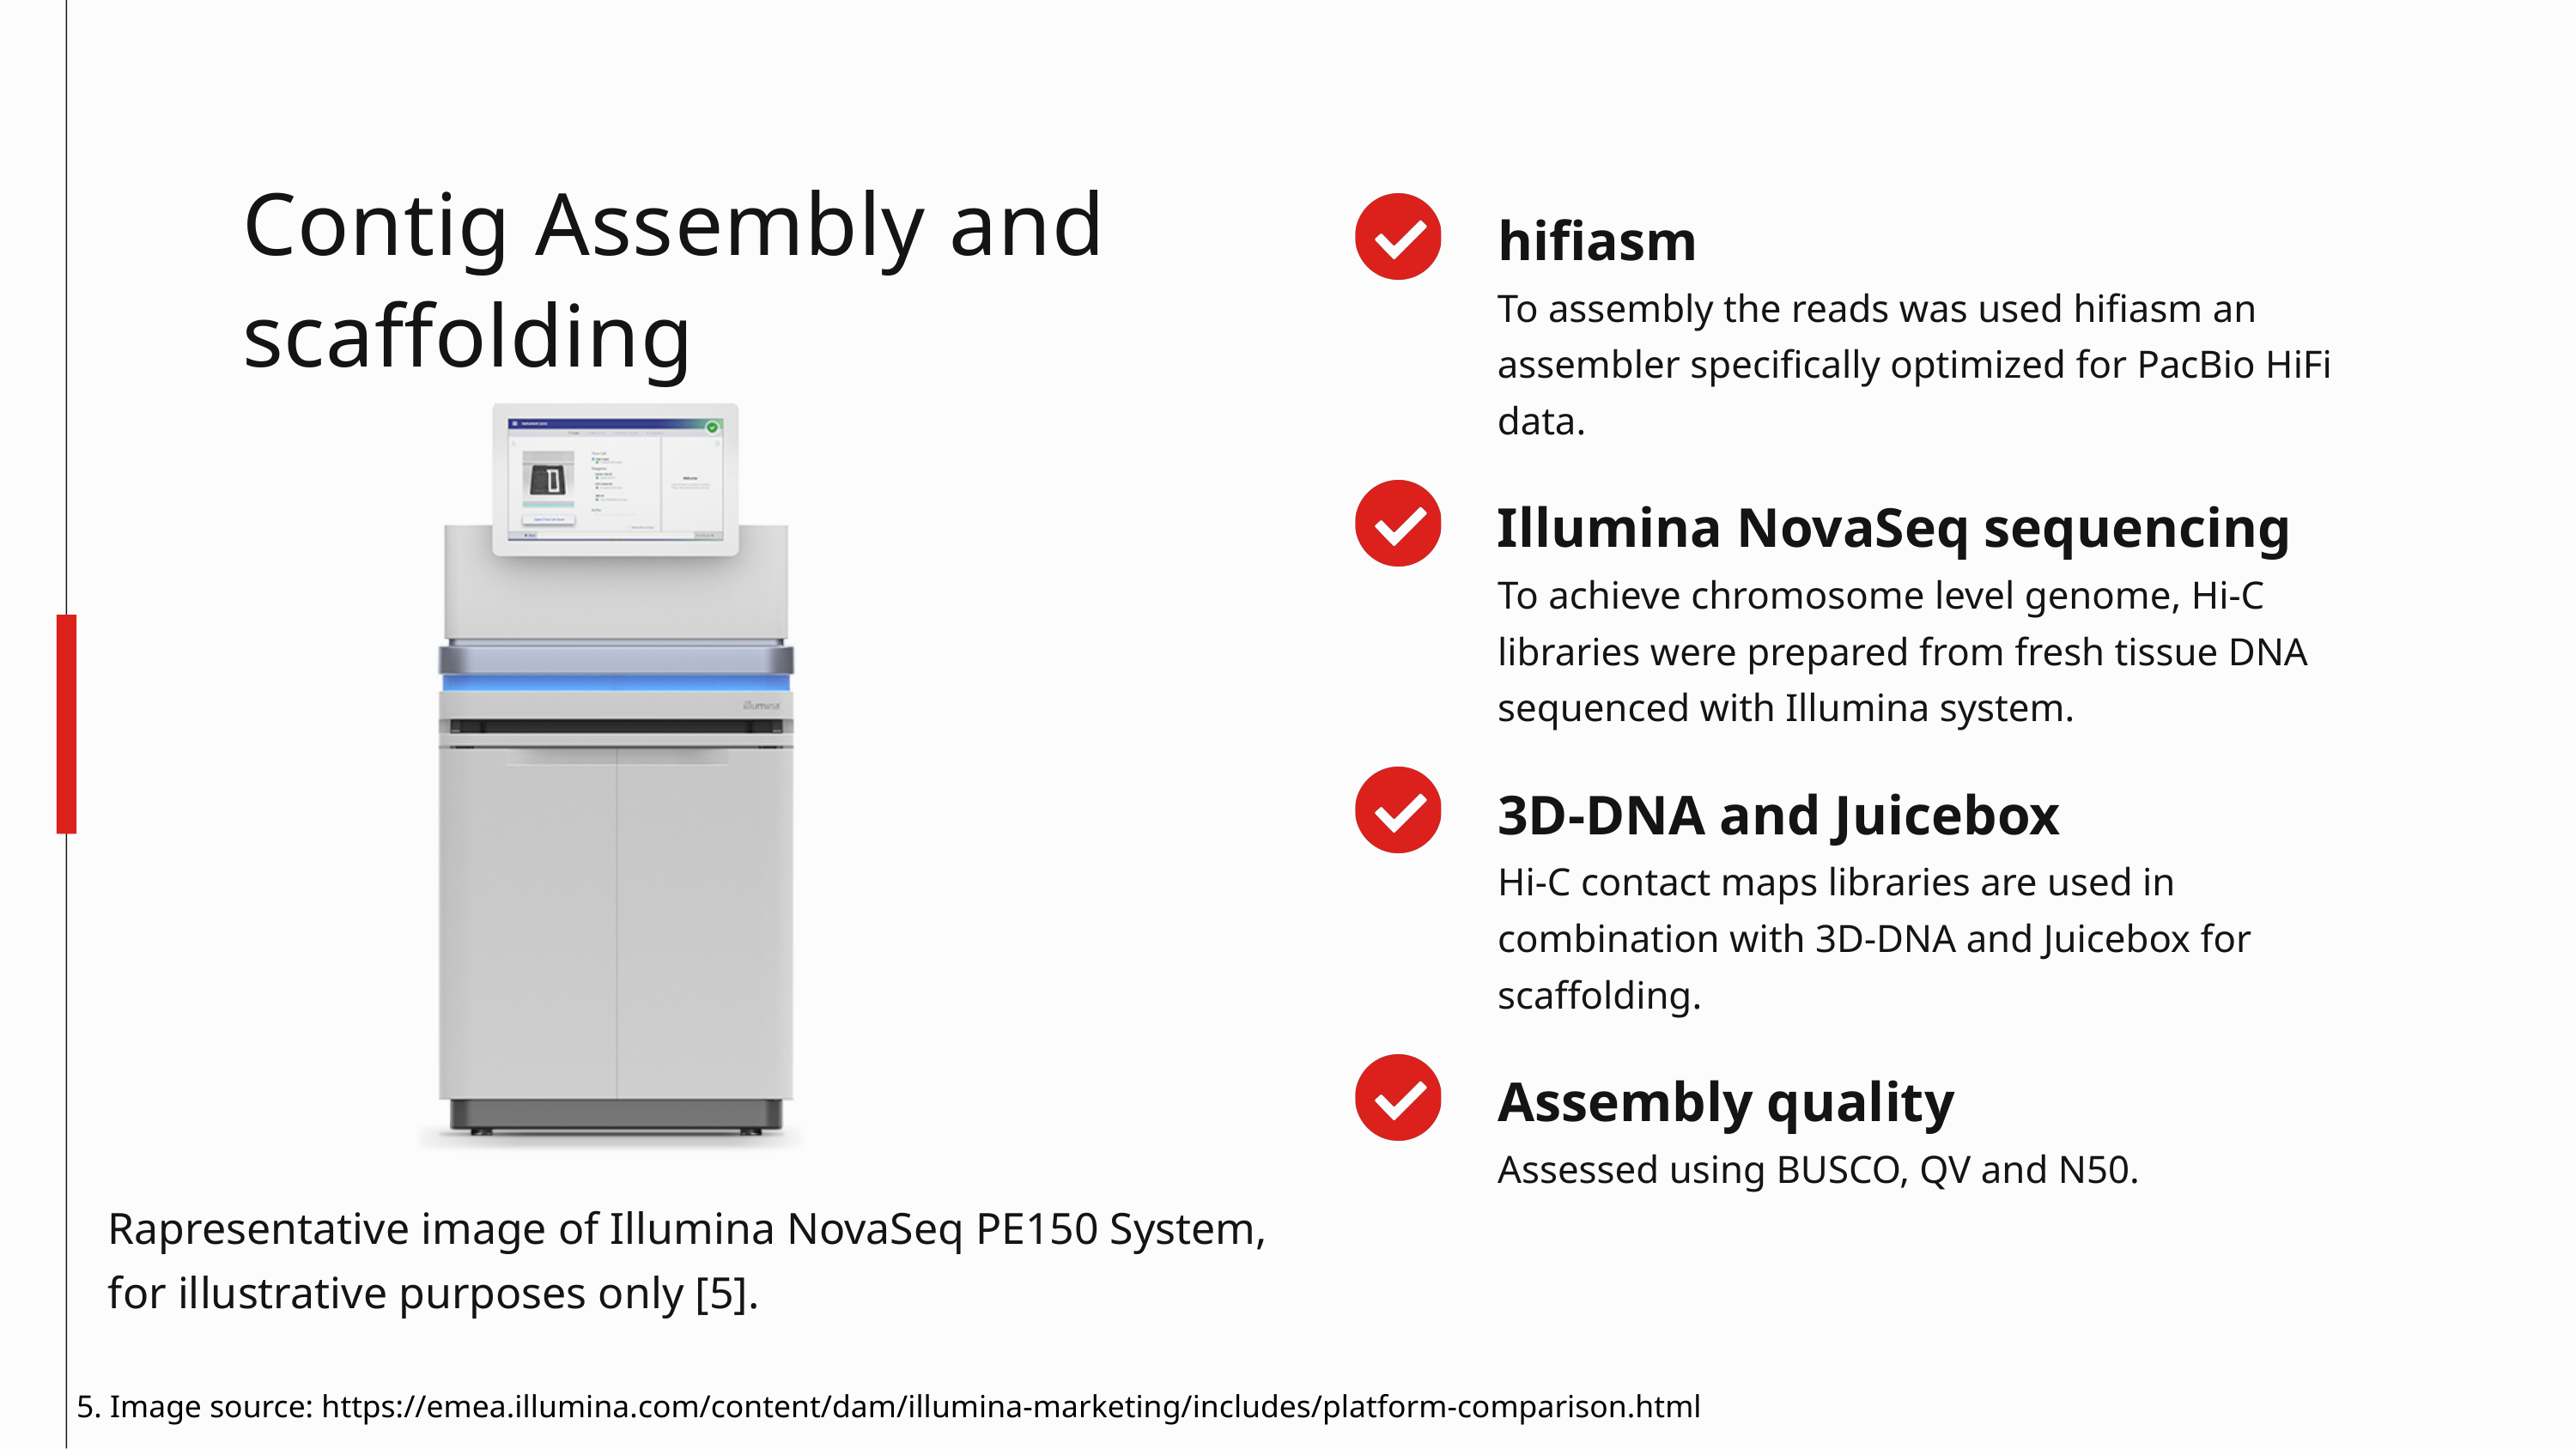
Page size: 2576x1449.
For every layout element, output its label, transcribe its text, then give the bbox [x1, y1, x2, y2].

text_box [1355, 480, 1442, 567]
text_box [1355, 193, 1442, 280]
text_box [1497, 1057, 2283, 1189]
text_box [1497, 769, 2283, 1017]
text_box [1497, 196, 2381, 444]
text_box Rapresentative image of Illumina NovaSeq PE150 System, for illustrative purposes only [5]. [107, 1189, 1288, 1319]
text_box 5. Image source: https://emea.illumina.com/content/dam/illumina-marketing/includes/platform-comparison.html [82, 1386, 1990, 1424]
text_box [1355, 1054, 1442, 1141]
text_box Contig Assembly and scaffolding [242, 161, 1162, 385]
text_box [56, 0, 77, 1449]
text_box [1497, 482, 2381, 731]
picture [214, 403, 1008, 1155]
text_box [1355, 767, 1442, 854]
